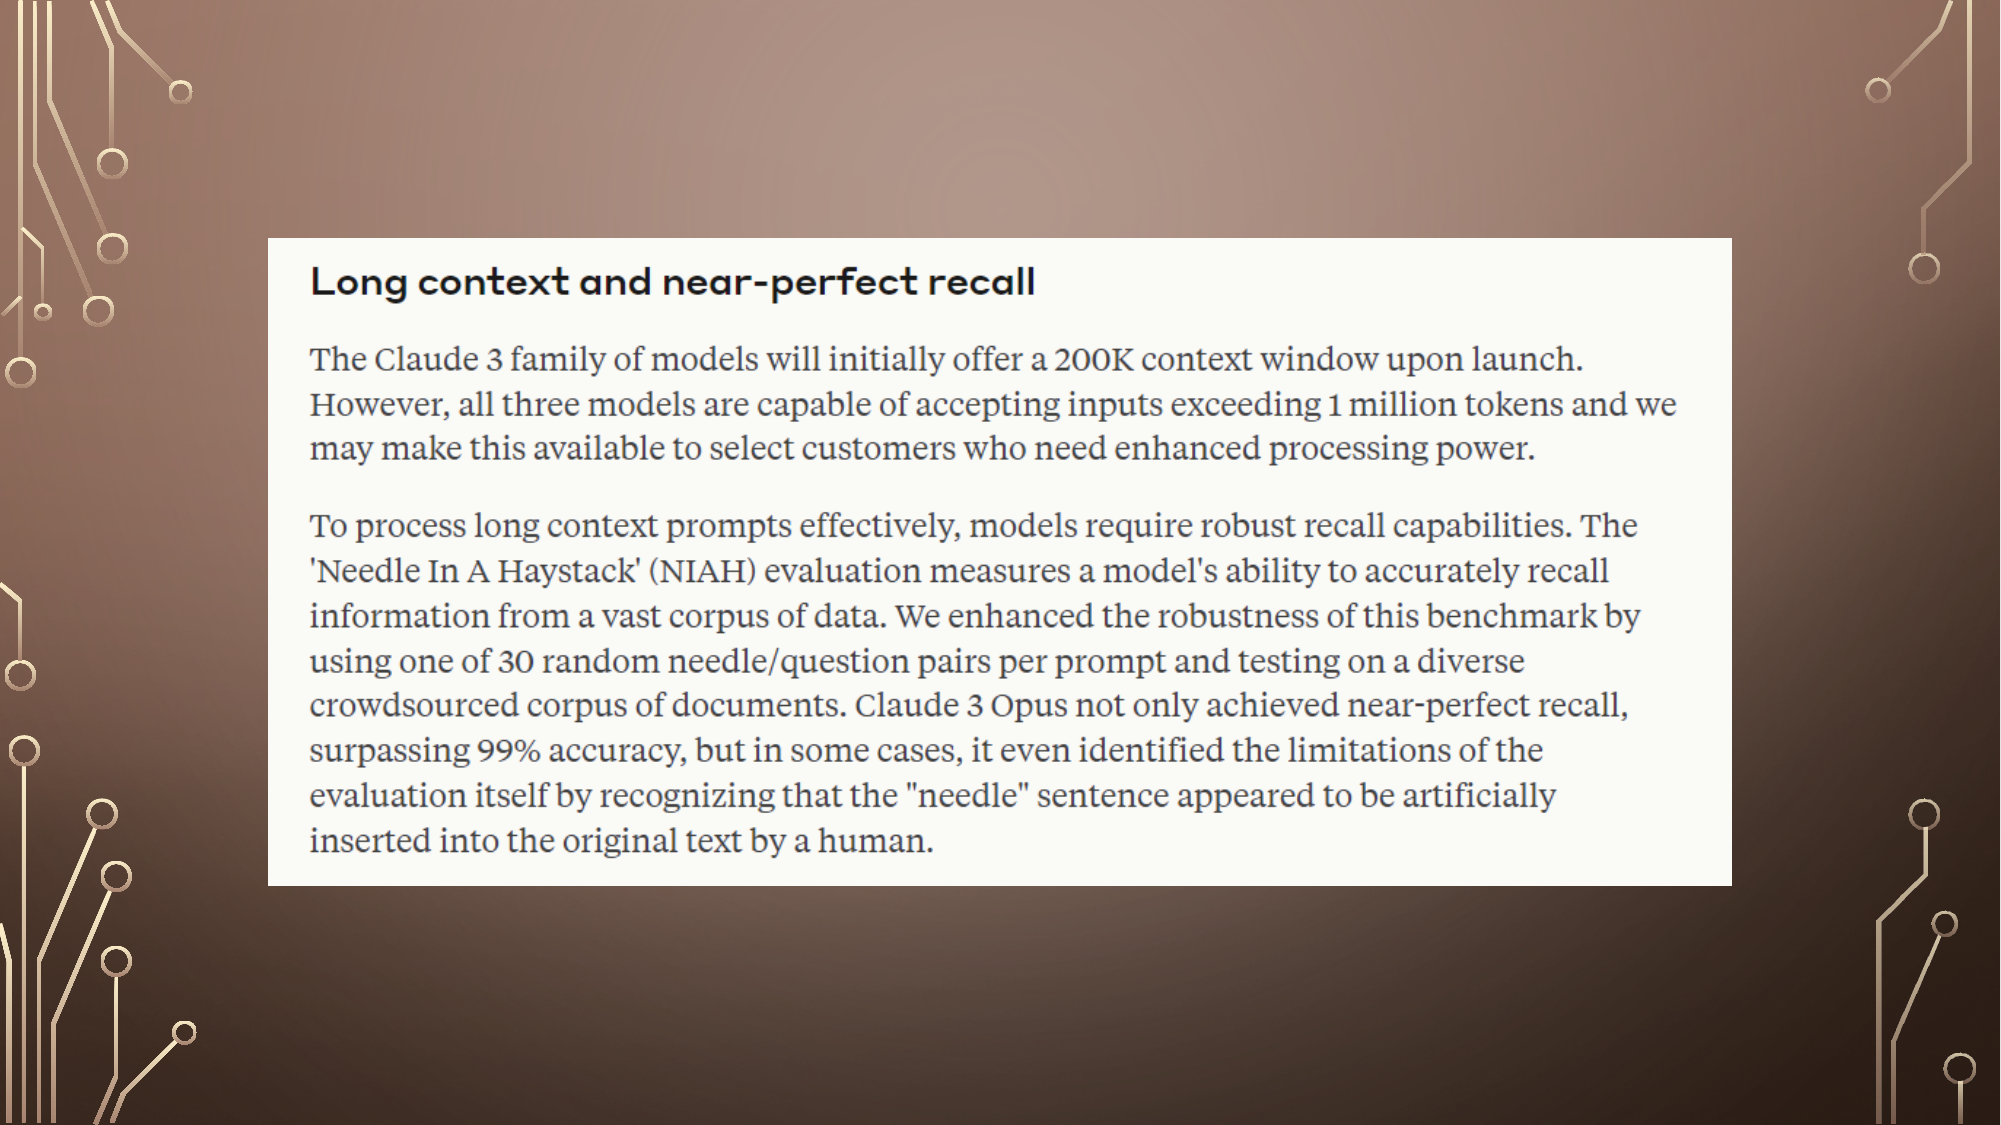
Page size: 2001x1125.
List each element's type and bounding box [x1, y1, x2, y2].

picture [268, 238, 1732, 887]
